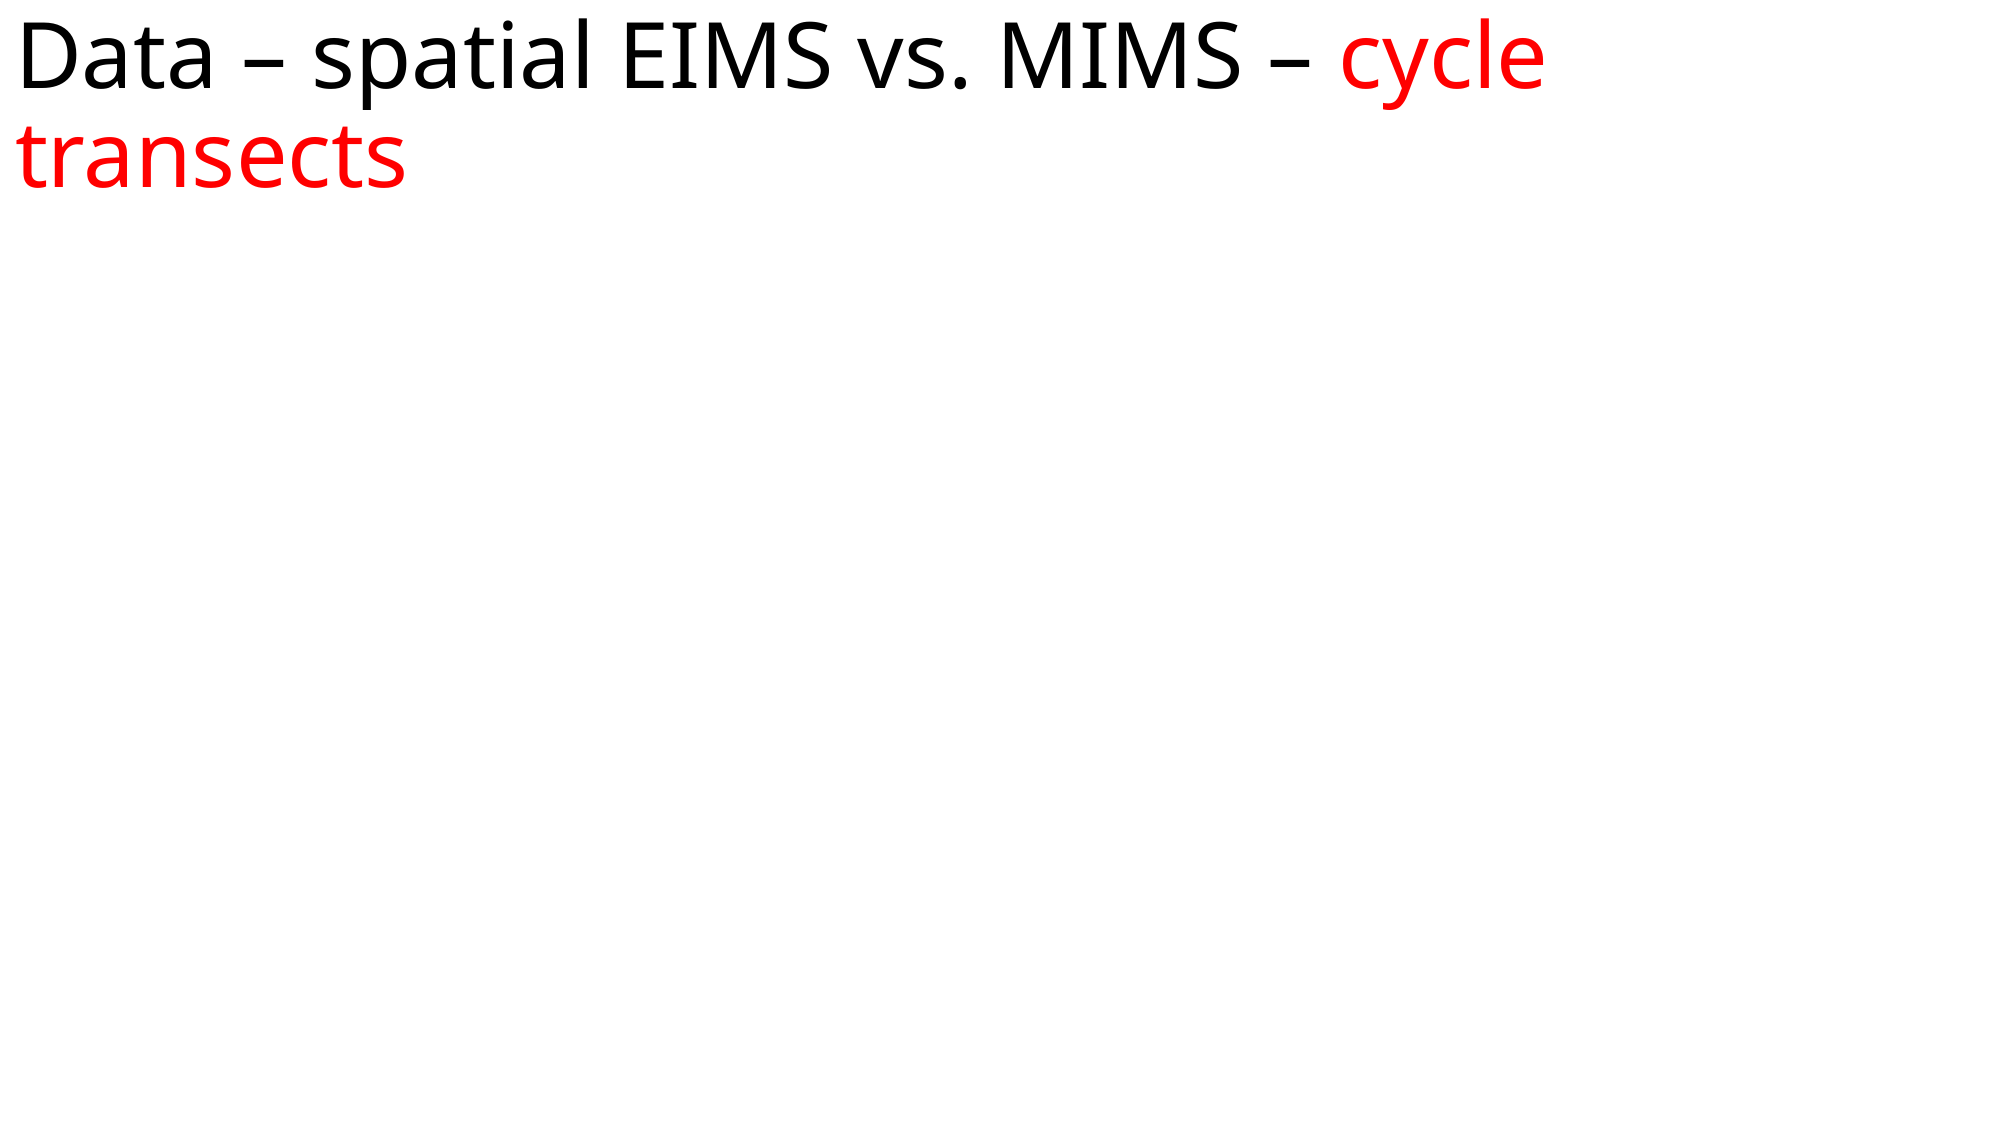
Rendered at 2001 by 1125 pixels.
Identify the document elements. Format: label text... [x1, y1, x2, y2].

title Data – spatial EIMS vs. MIMS – cycle transects [0, 0, 1725, 218]
